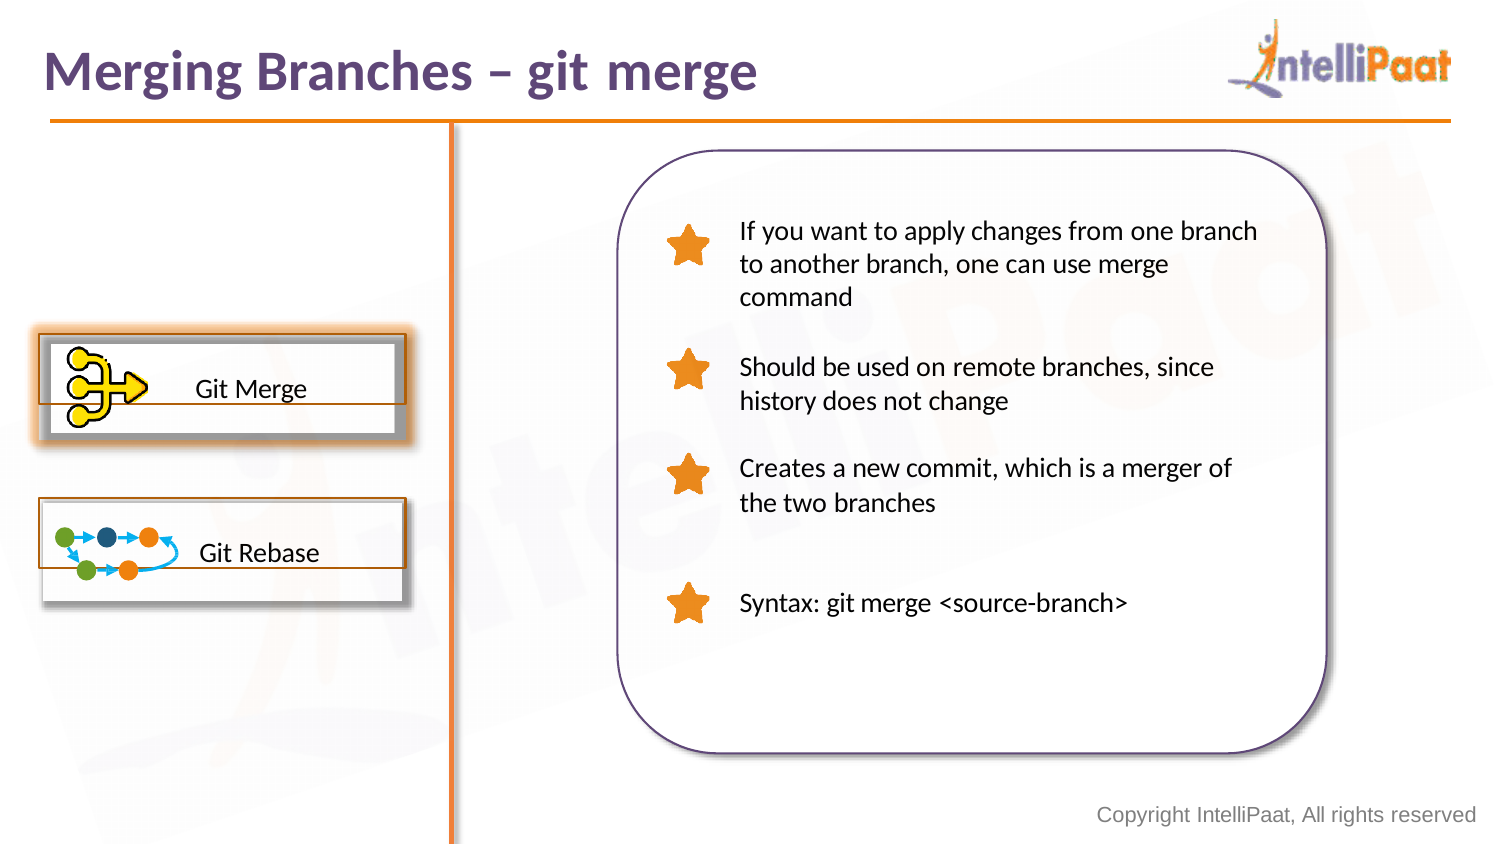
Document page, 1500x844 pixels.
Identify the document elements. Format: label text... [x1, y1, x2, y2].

footer Copyright IntelliPaat, All rights reserved [1094, 801, 1485, 844]
text_box [0, 0, 1494, 844]
